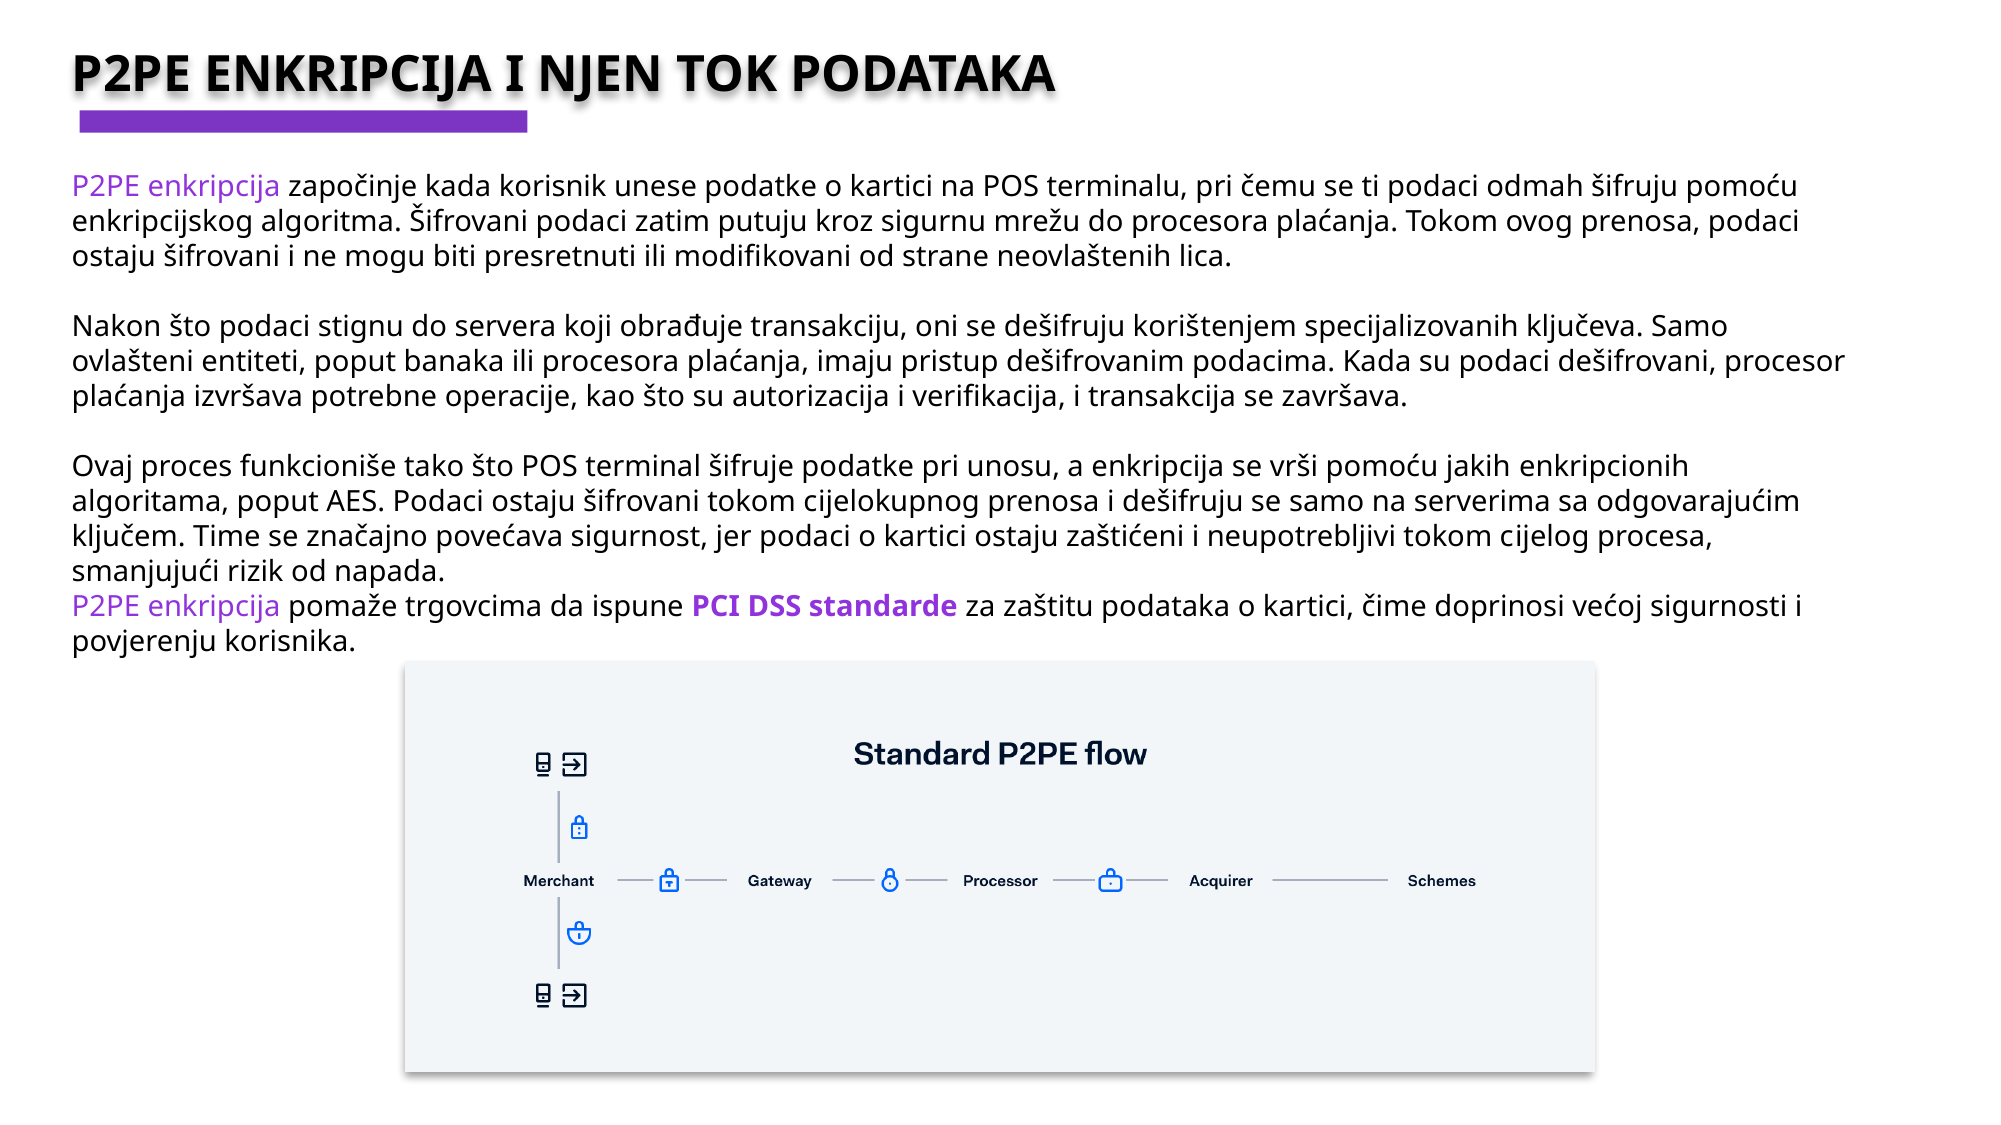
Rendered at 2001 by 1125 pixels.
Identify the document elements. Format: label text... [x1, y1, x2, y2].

picture [405, 661, 1595, 1072]
text_box P2PE ENKRIPCIJA I NJEN TOK PODATAKA [56, 34, 1364, 110]
text_box [79, 109, 529, 134]
text_box P2PE enkripcija započinje kada korisnik unese podatke o kartici na POS terminalu, pri čemu se ti podaci odmah šifruju pomoću enkripcijskog algoritma. Šifrovani podaci zatim putuju kroz sigurnu mrežu do procesora plaćanja. Tokom ovog prenosa, podaci ostaju šifrovani i ne mogu biti presretnuti ili modifikovani od strane neovlaštenih lica. Nakon što podaci stignu do servera koji obrađuje transakciju, oni se dešifruju korištenjem specijalizovanih ključeva. Samo ovlašteni entiteti, poput banaka ili procesora plaćanja, imaju pristup dešifrovanim podacima. Kada su podaci dešifrovani, procesor plaćanja izvršava potrebne operacije, kao što su autorizacija i verifikacija, i transakcija se završava. Ovaj proces funkcioniše tako što POS terminal šifruje podatke pri unosu, a enkripcija se vrši pomoću jakih enkripcionih algoritama, poput AES. Podaci ostaju šifrovani tokom cijelokupnog prenosa i dešifruju se samo na serverima sa odgovarajućim ključem. Time se značajno povećava sigurnost, jer podaci o kartici ostaju zaštićeni i neupotrebljivi tokom cijelog procesa, smanjujući rizik od napada. P2PE enkripcija pomaže trgovcima da ispune PCI DSS standarde za zaštitu podataka o kartici, čime doprinosi većoj sigurnosti i povjerenju korisnika. [56, 159, 1865, 665]
